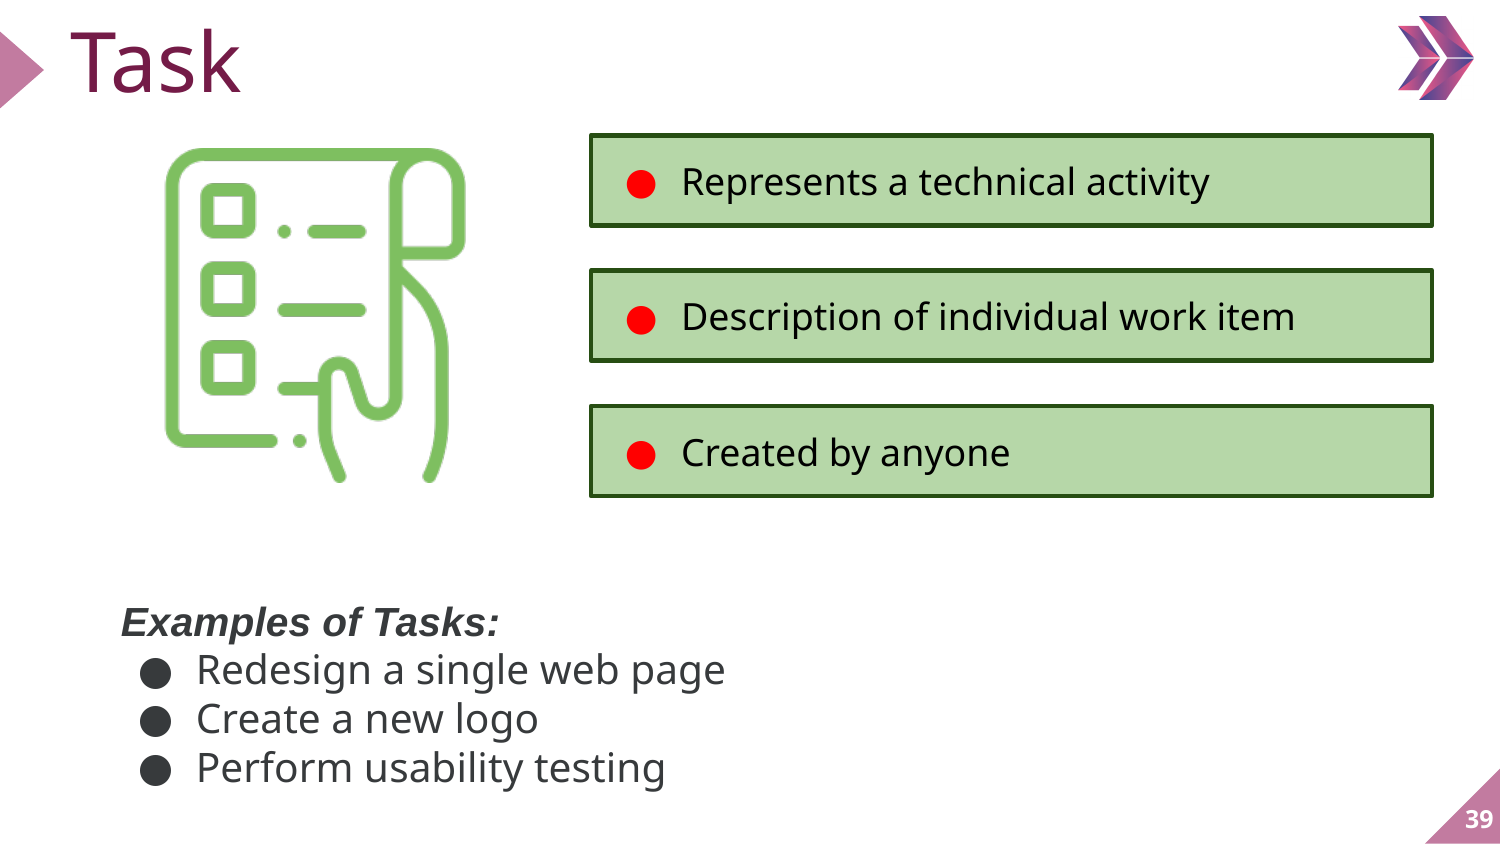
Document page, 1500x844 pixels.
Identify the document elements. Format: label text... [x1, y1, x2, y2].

text_box Created by anyone [591, 406, 1432, 497]
picture [1398, 16, 1474, 100]
text_box Task [70, 28, 1121, 132]
text_box Examples of Tasks: Redesign a single web page Create a new logo Perform usability testing [105, 580, 1165, 785]
text_box Description of individual work item [591, 270, 1432, 361]
text_box Represents a technical activity [591, 135, 1432, 226]
slide_number 39 [1418, 760, 1494, 838]
picture [148, 148, 483, 483]
